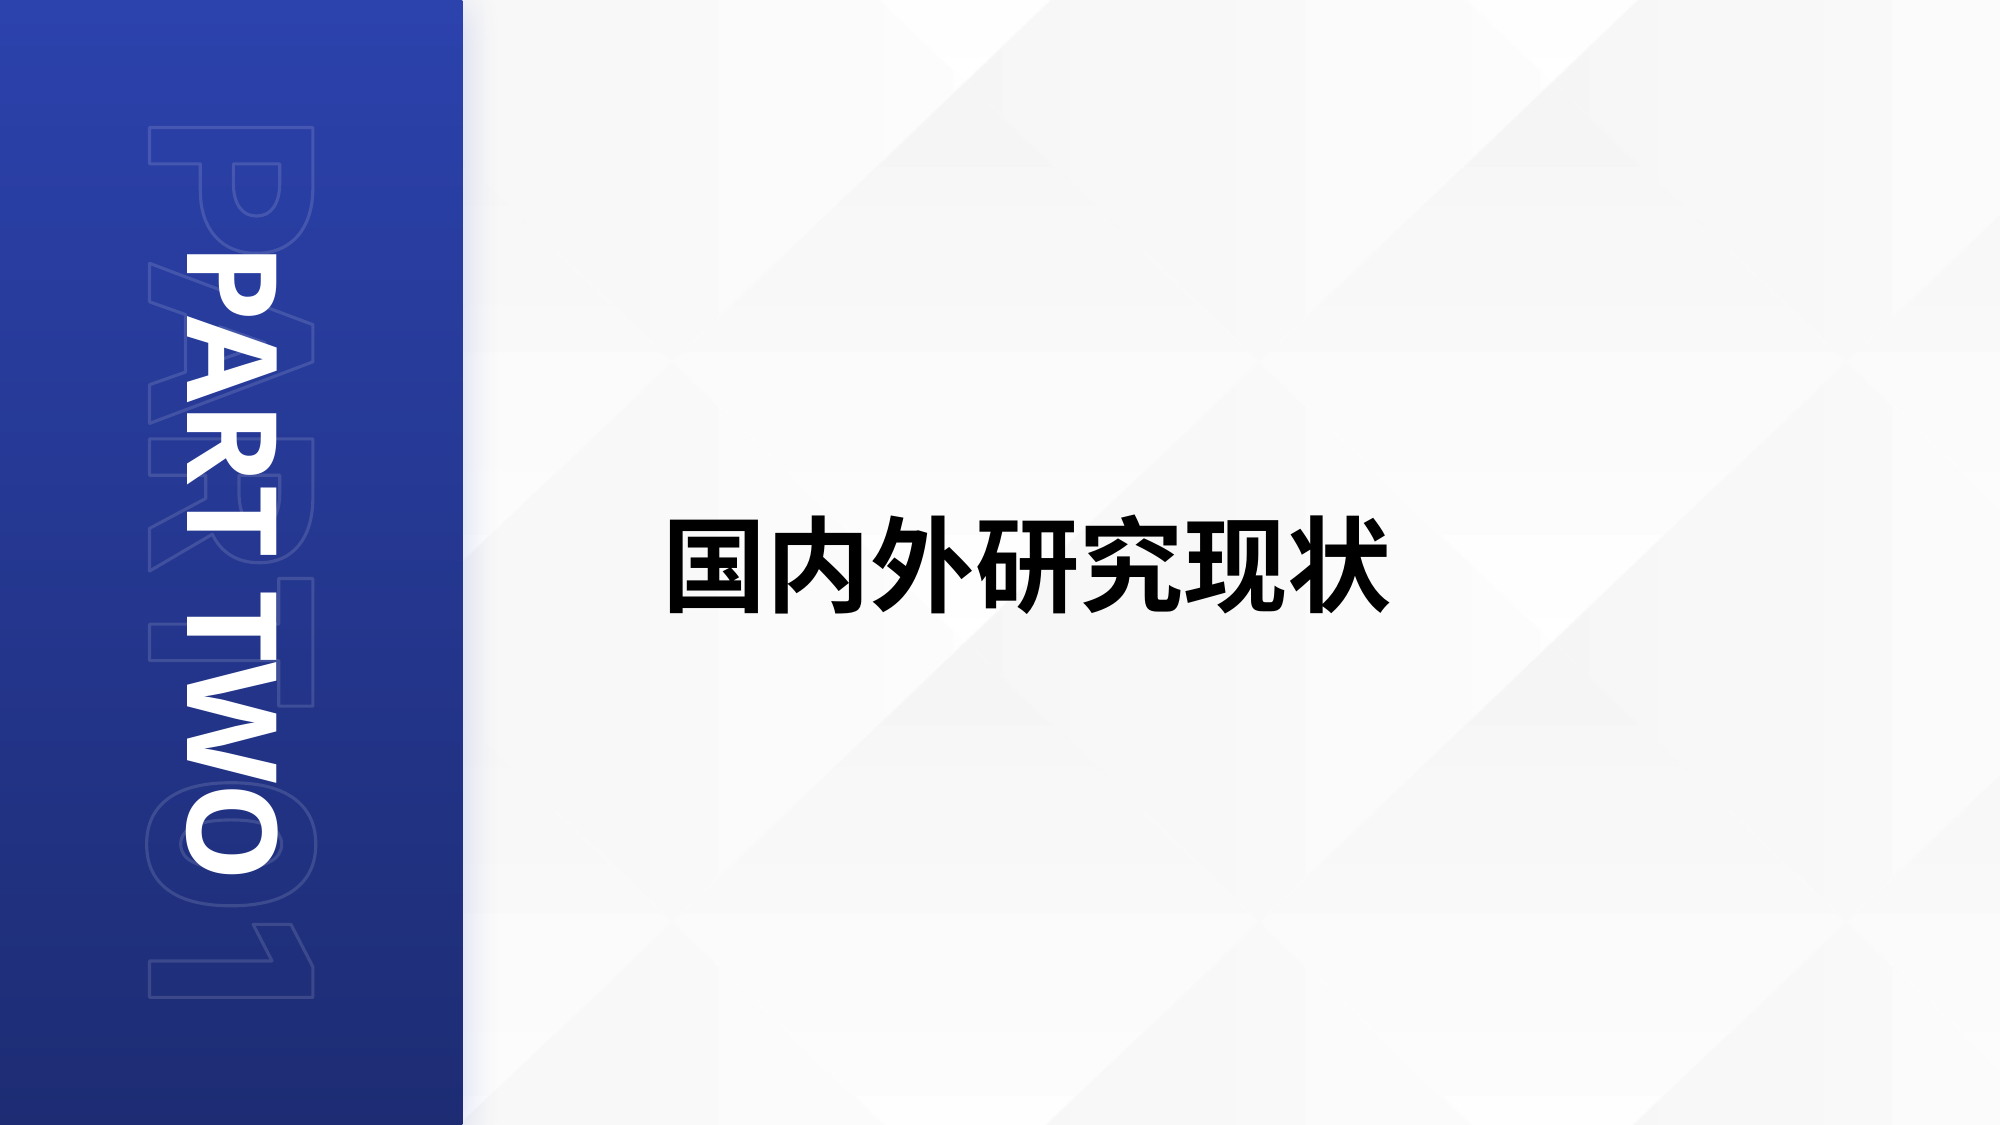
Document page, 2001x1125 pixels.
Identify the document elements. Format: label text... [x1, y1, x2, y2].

list PART TWO [93, 127, 428, 998]
picture [0, 0, 2000, 1125]
title 国内外研究现状 [662, 127, 1944, 998]
